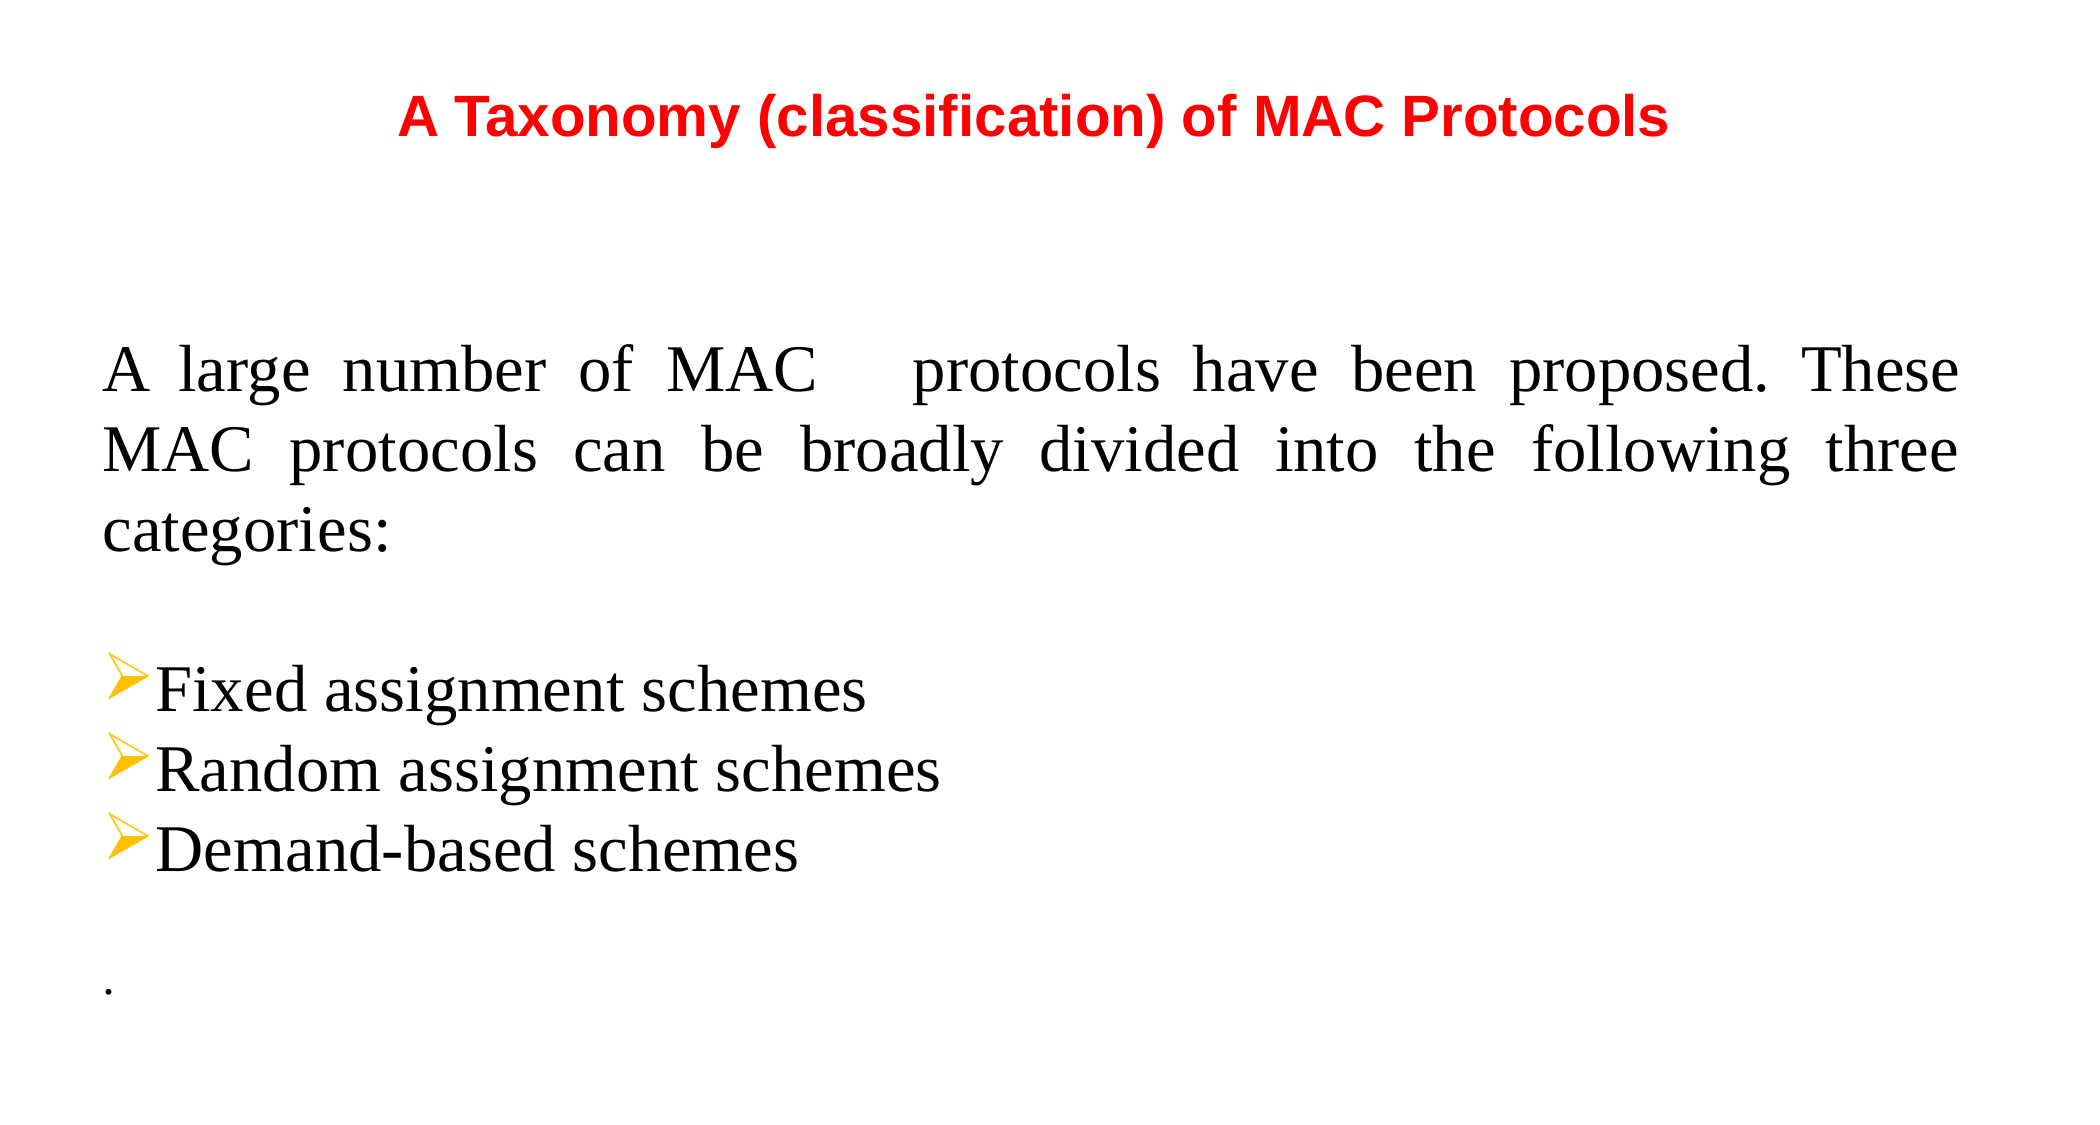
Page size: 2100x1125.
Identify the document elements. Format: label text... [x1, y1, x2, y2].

title A Taxonomy (classification) of MAC Protocols [50, 0, 2013, 304]
text_box A large number of MAC protocols have been proposed. These MAC protocols can be broadly divided into the following three categories: Fixed assignment schemes Random assignment schemes Demand-based schemes . [87, 317, 1978, 1012]
